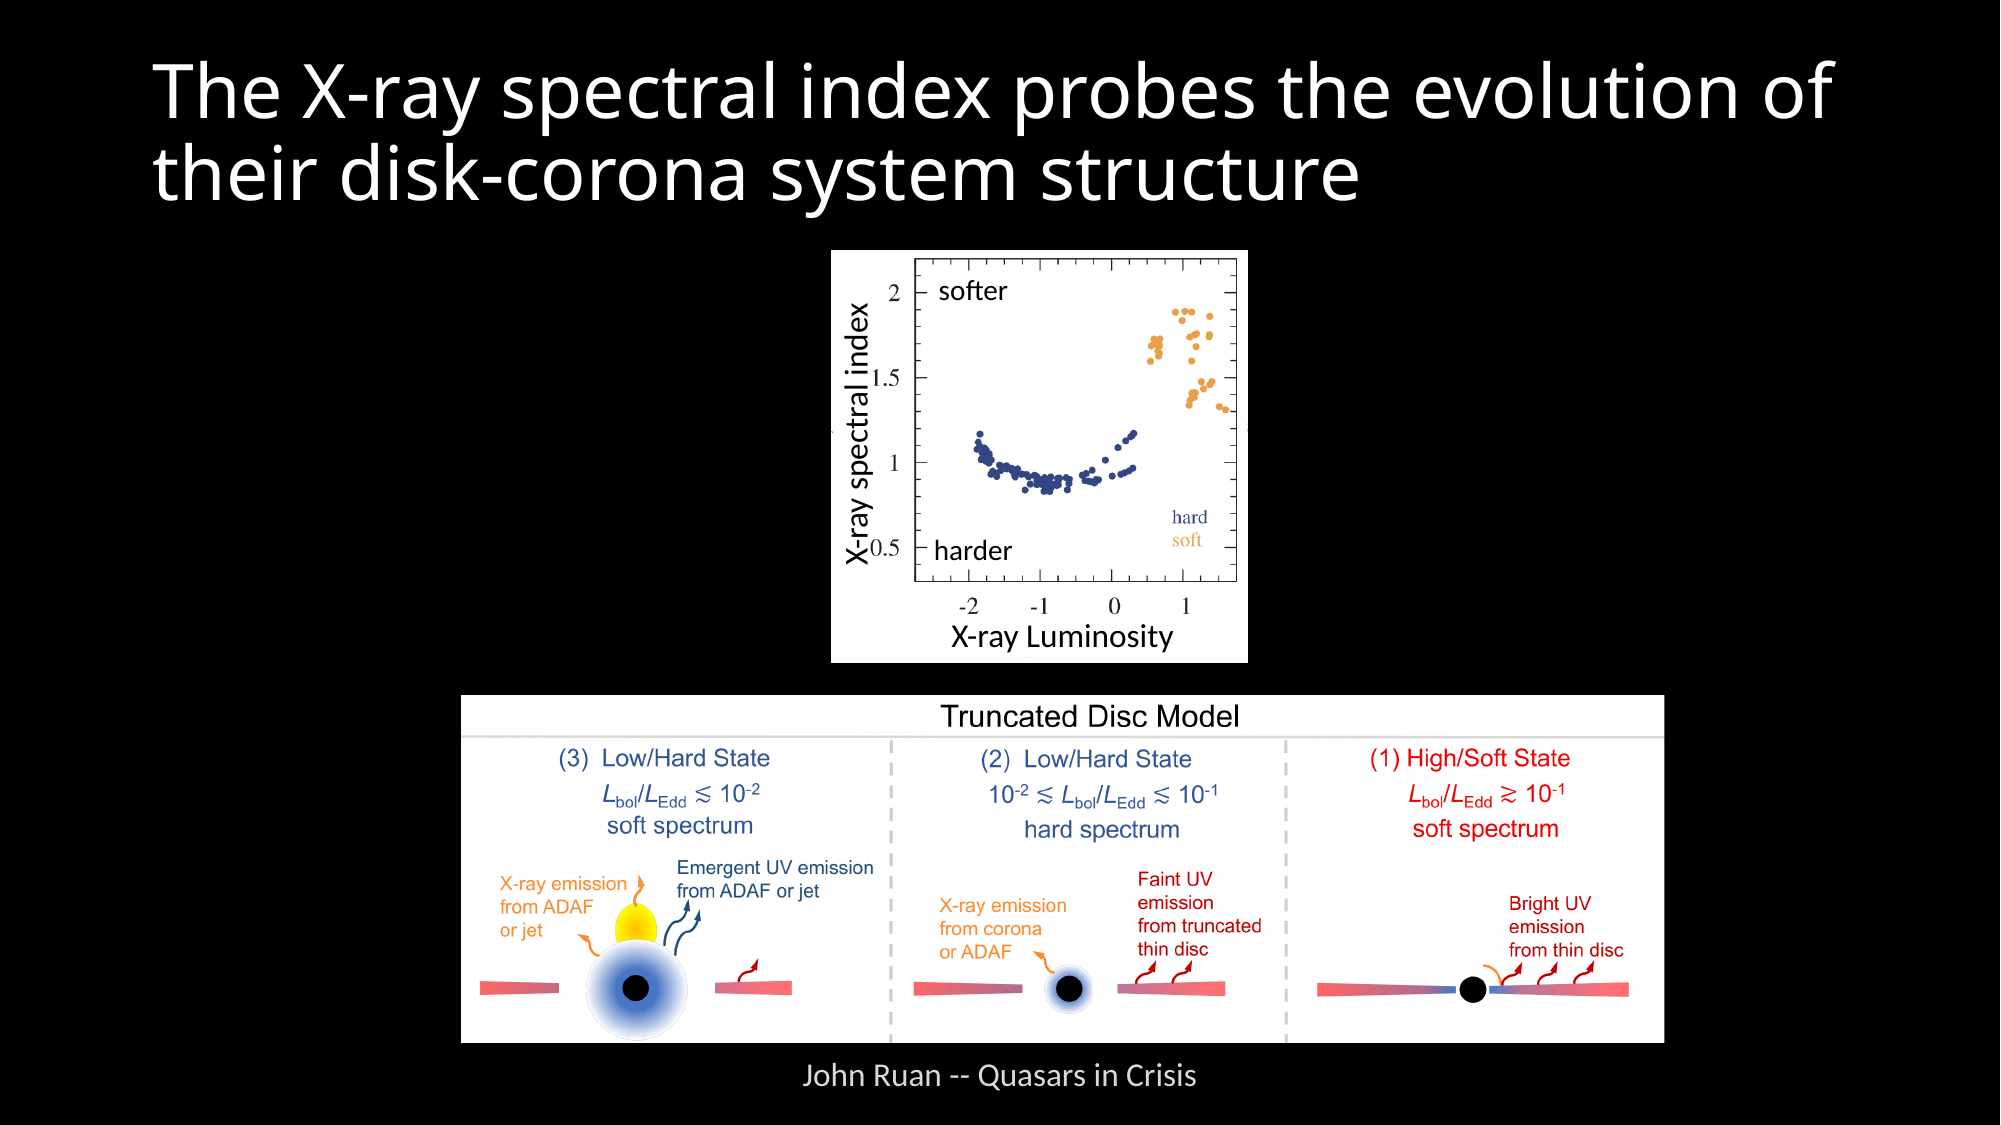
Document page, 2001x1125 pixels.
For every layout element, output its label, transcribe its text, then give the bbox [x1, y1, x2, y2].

picture [461, 695, 1665, 1043]
footer John Ruan -- Quasars in Crisis [662, 1043, 1338, 1103]
text_box X-ray spectral index [826, 288, 831, 581]
picture [831, 250, 1248, 663]
title The X-ray spectral index probes the evolution of their disk-corona system structure [137, 26, 1863, 244]
